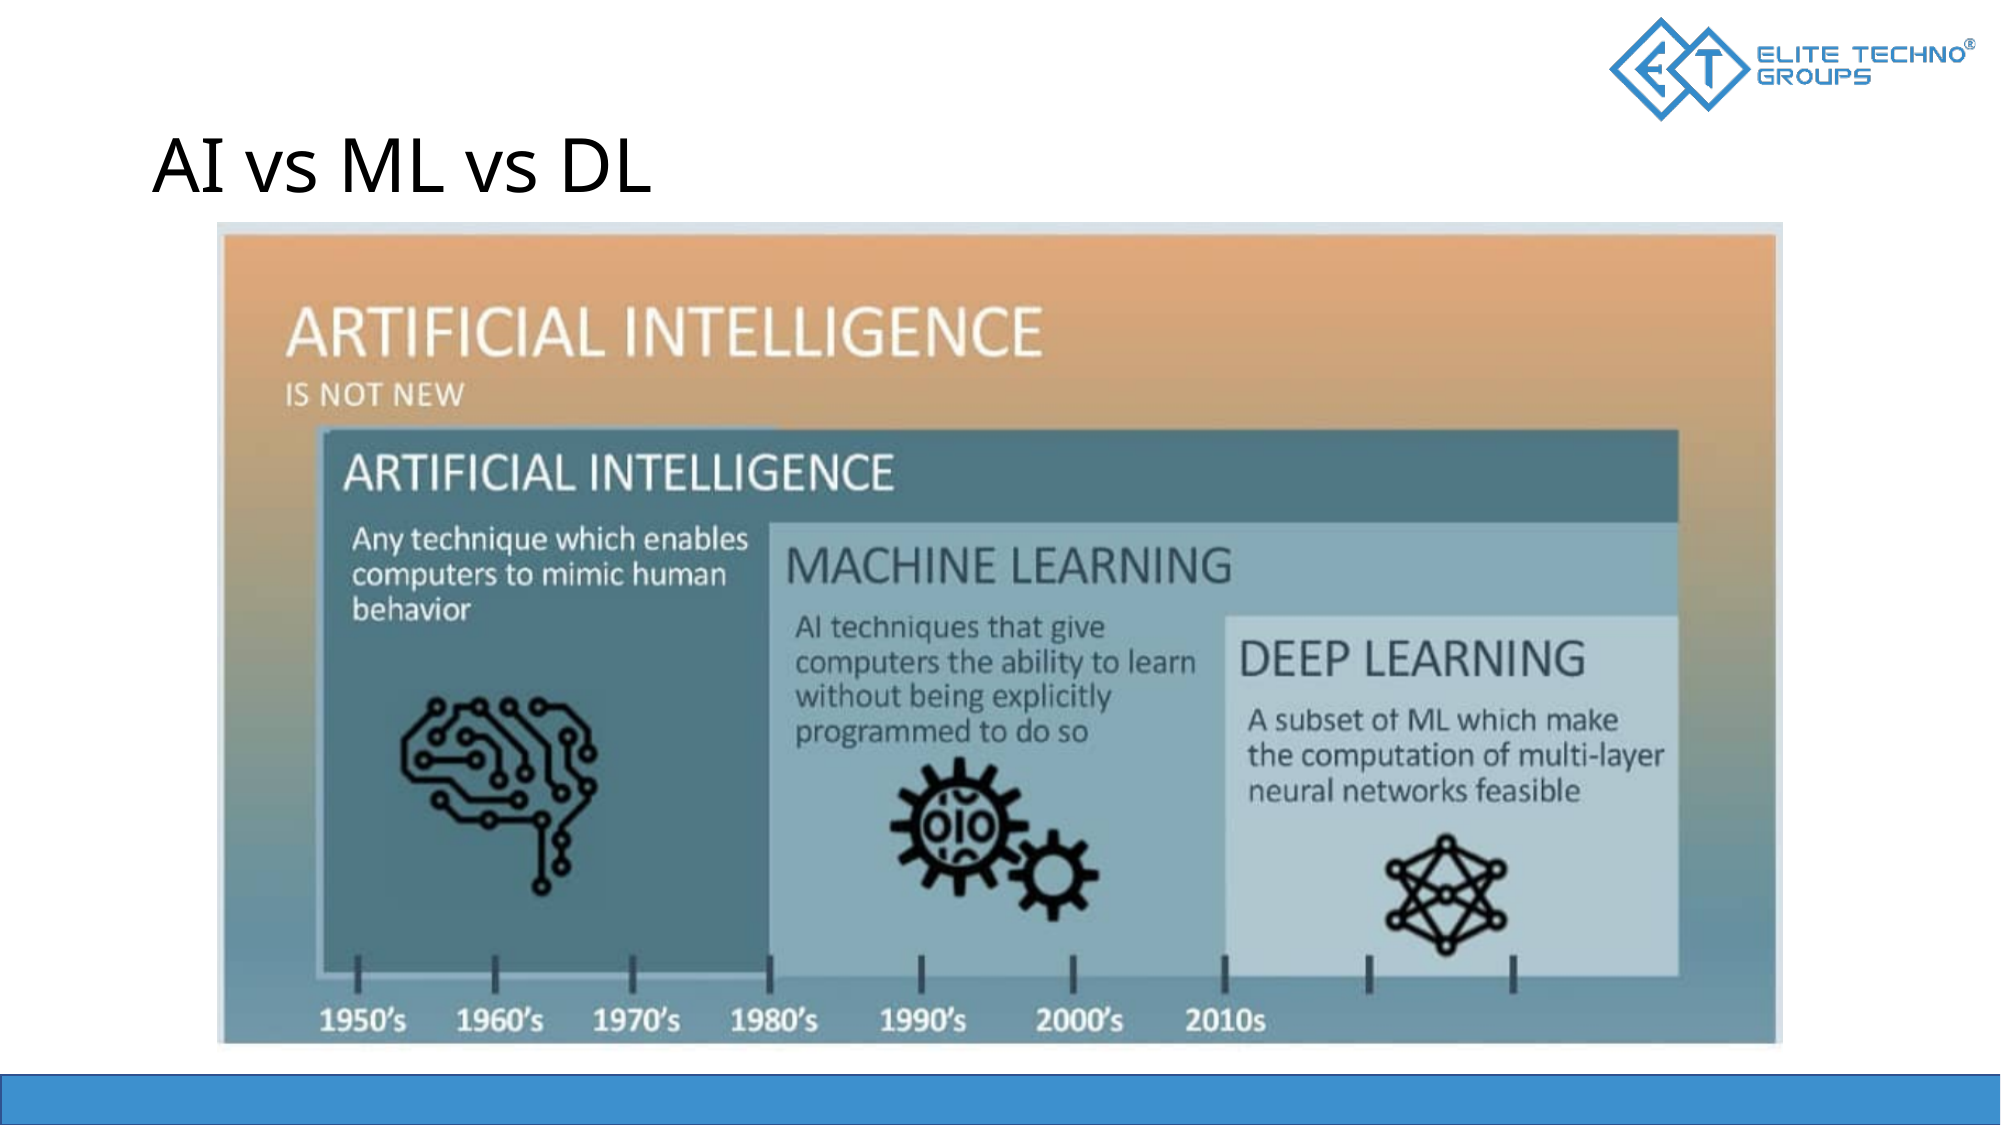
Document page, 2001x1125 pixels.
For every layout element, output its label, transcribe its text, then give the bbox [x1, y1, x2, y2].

title AI vs ML vs DL [137, 59, 1863, 278]
picture [0, 0, 2001, 1125]
